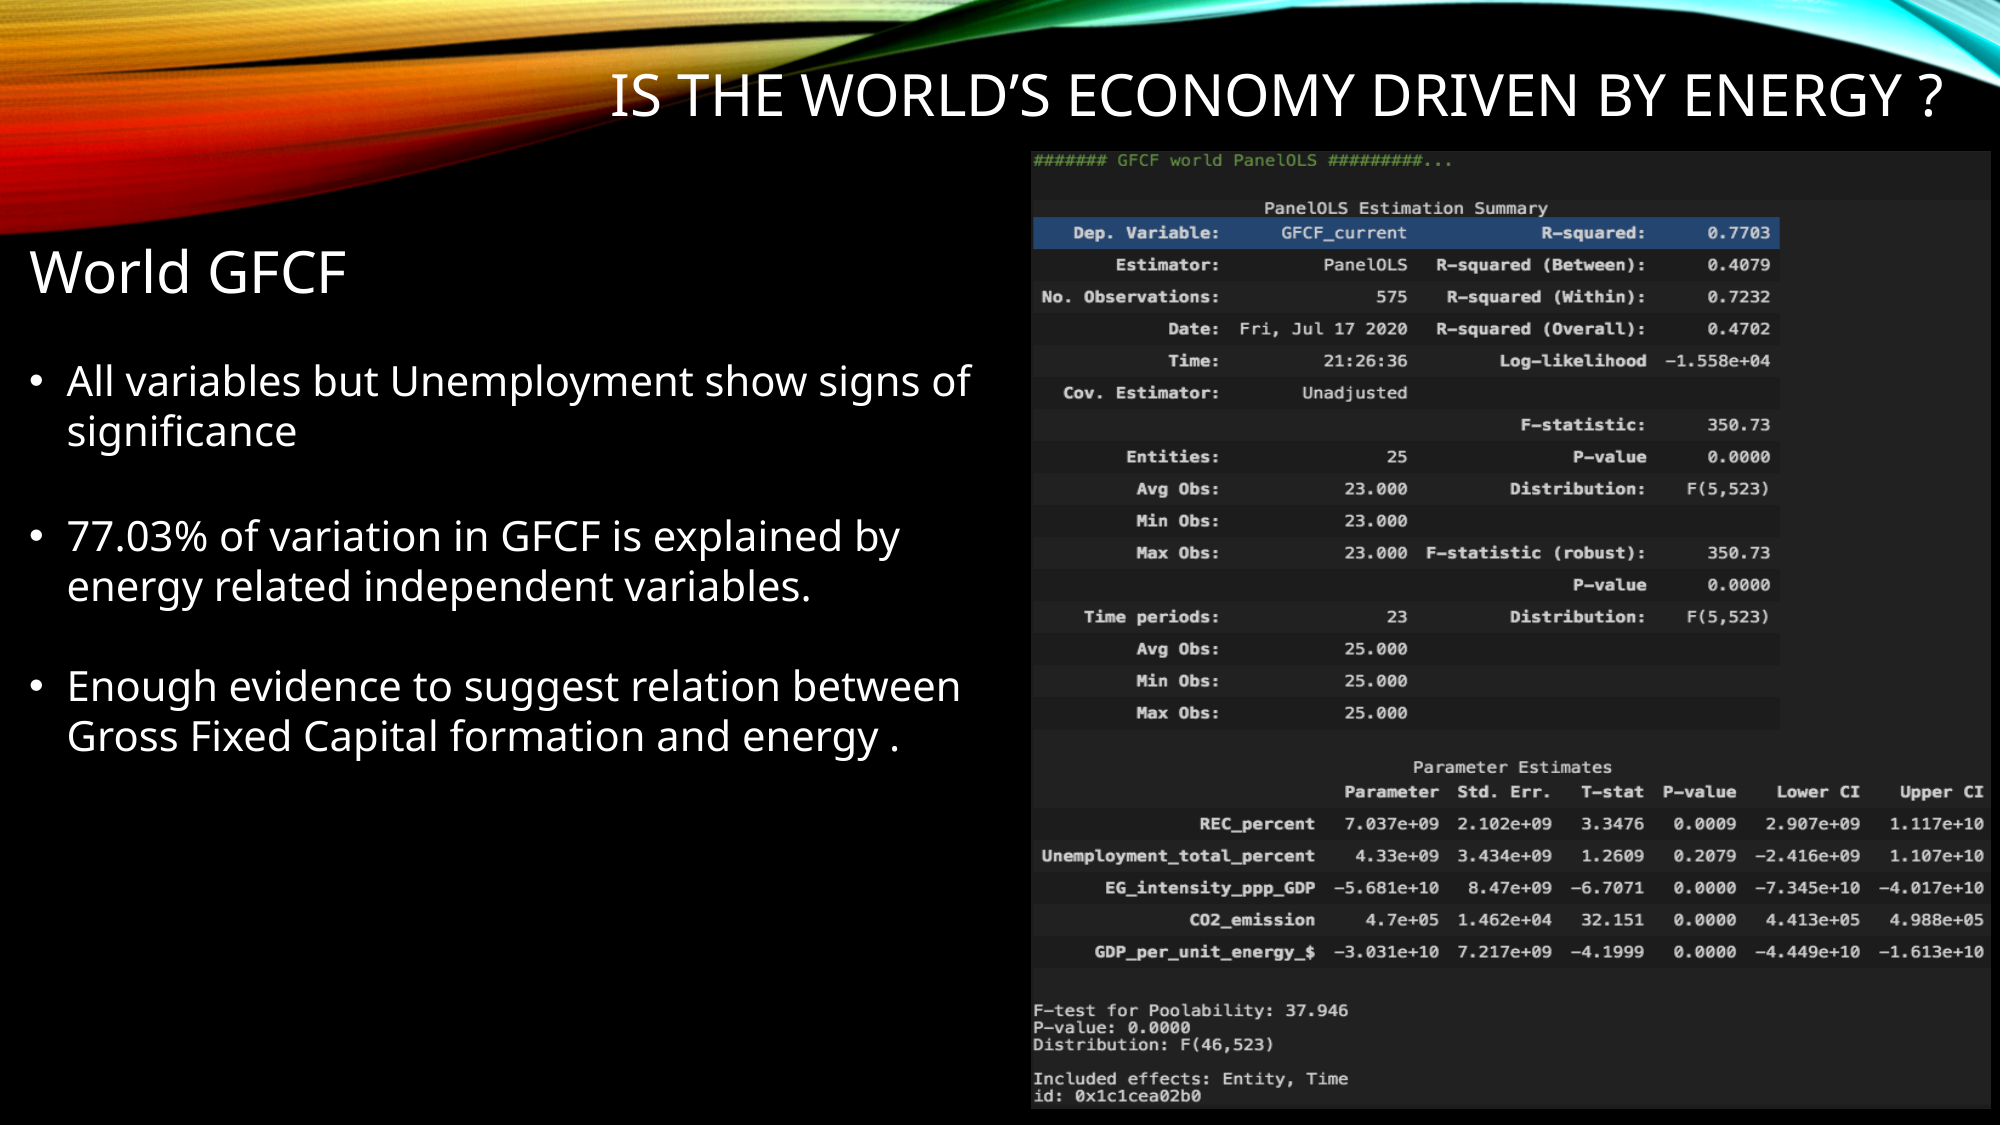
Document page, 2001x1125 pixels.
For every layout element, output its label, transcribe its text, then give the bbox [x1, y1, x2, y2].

title Is the world’s economy driven by energy ? [546, 0, 1960, 200]
picture [0, 0, 2000, 1110]
list World GFCF All variables but Unemployment show signs of significance 77.03% of variation in GFCF is explained by energy related independent variables. Enough evidence to suggest relation between Gross Fixed Capital formation and energy . [14, 227, 1031, 975]
